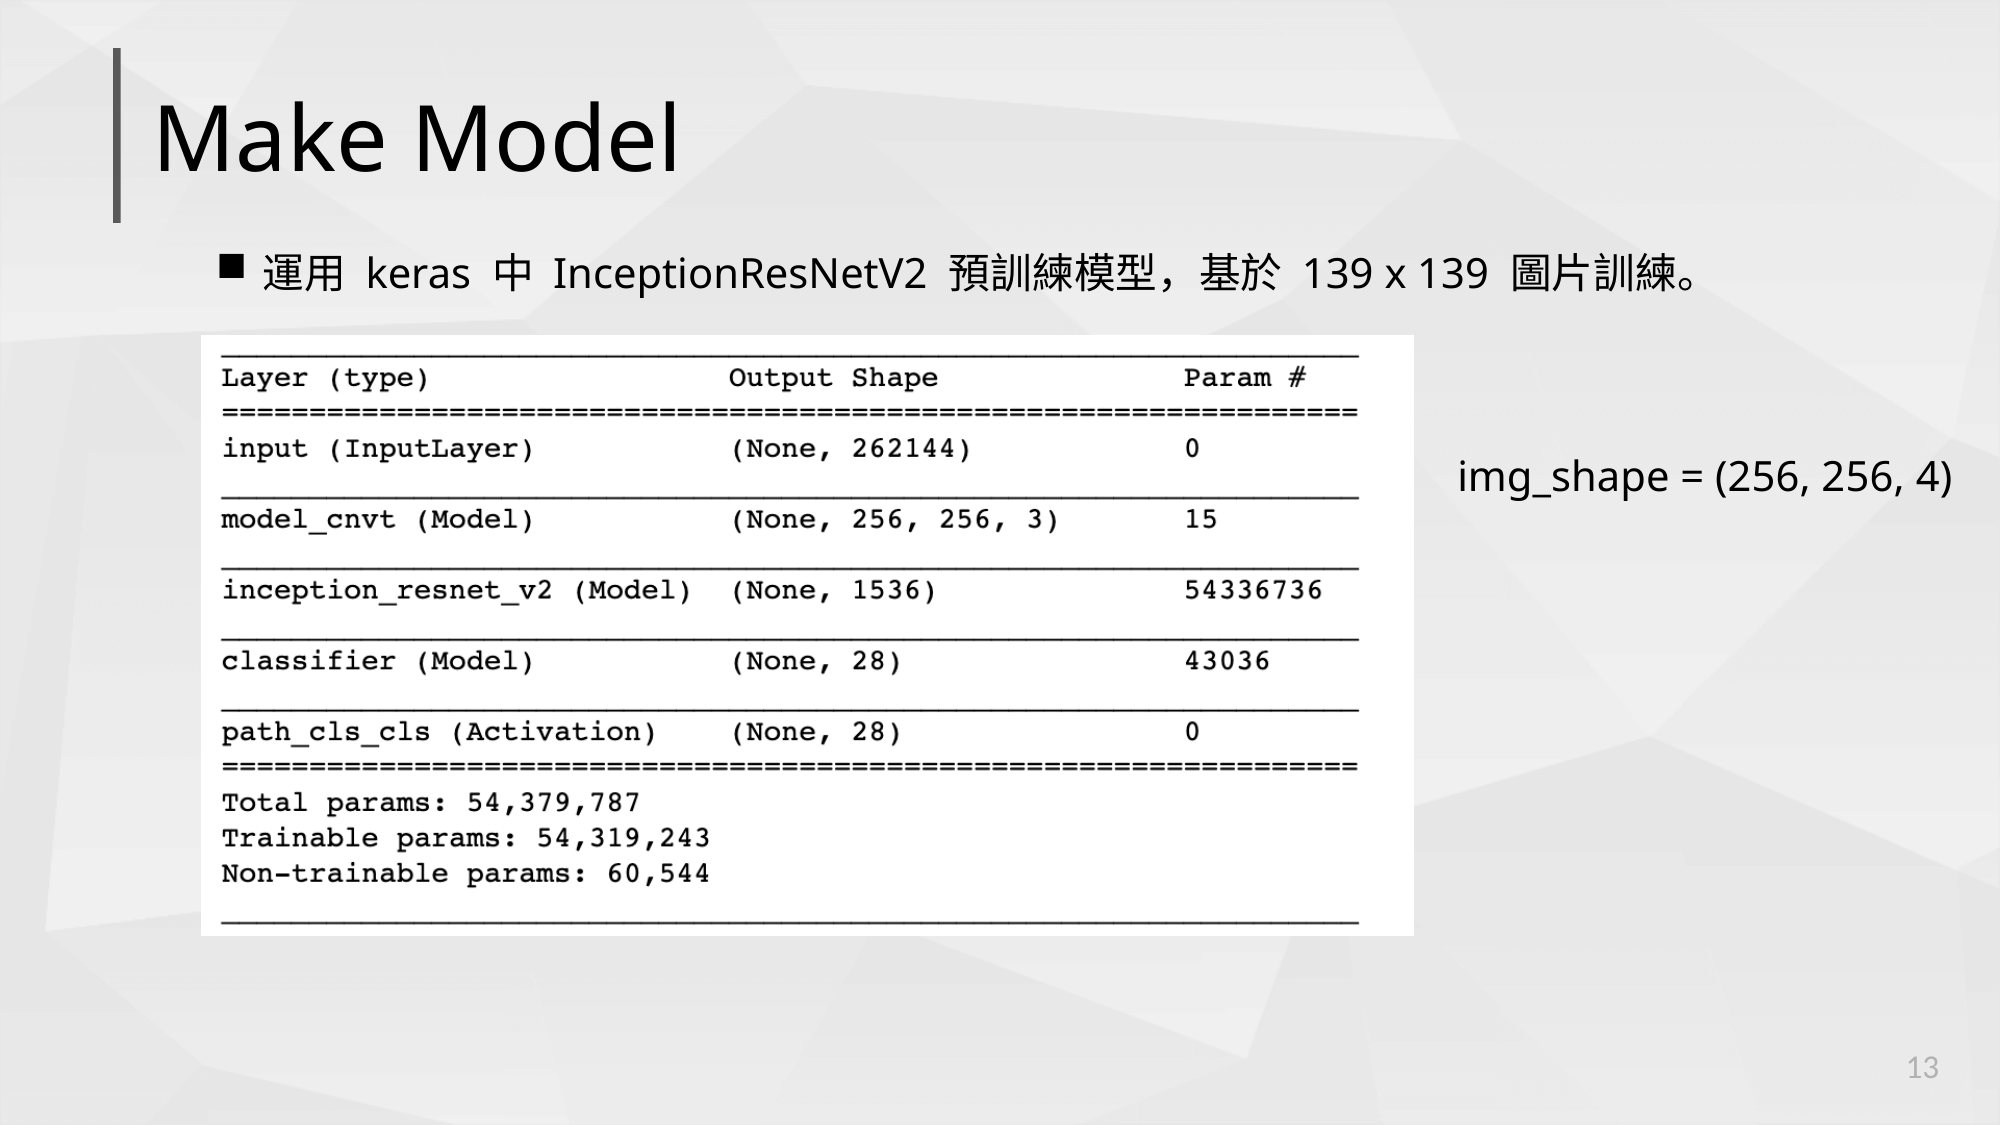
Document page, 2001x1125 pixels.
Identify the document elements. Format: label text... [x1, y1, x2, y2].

title Make Model [137, 48, 1863, 235]
slide_number 12 [1504, 1035, 1955, 1096]
text_box img_shape = (256, 256, 4) [1442, 392, 2000, 508]
picture [0, 0, 2000, 1125]
text_box 運用 keras 中 InceptionResNetV2 預訓練模型，基於 139 x 139 圖片訓練。 [201, 189, 1903, 304]
